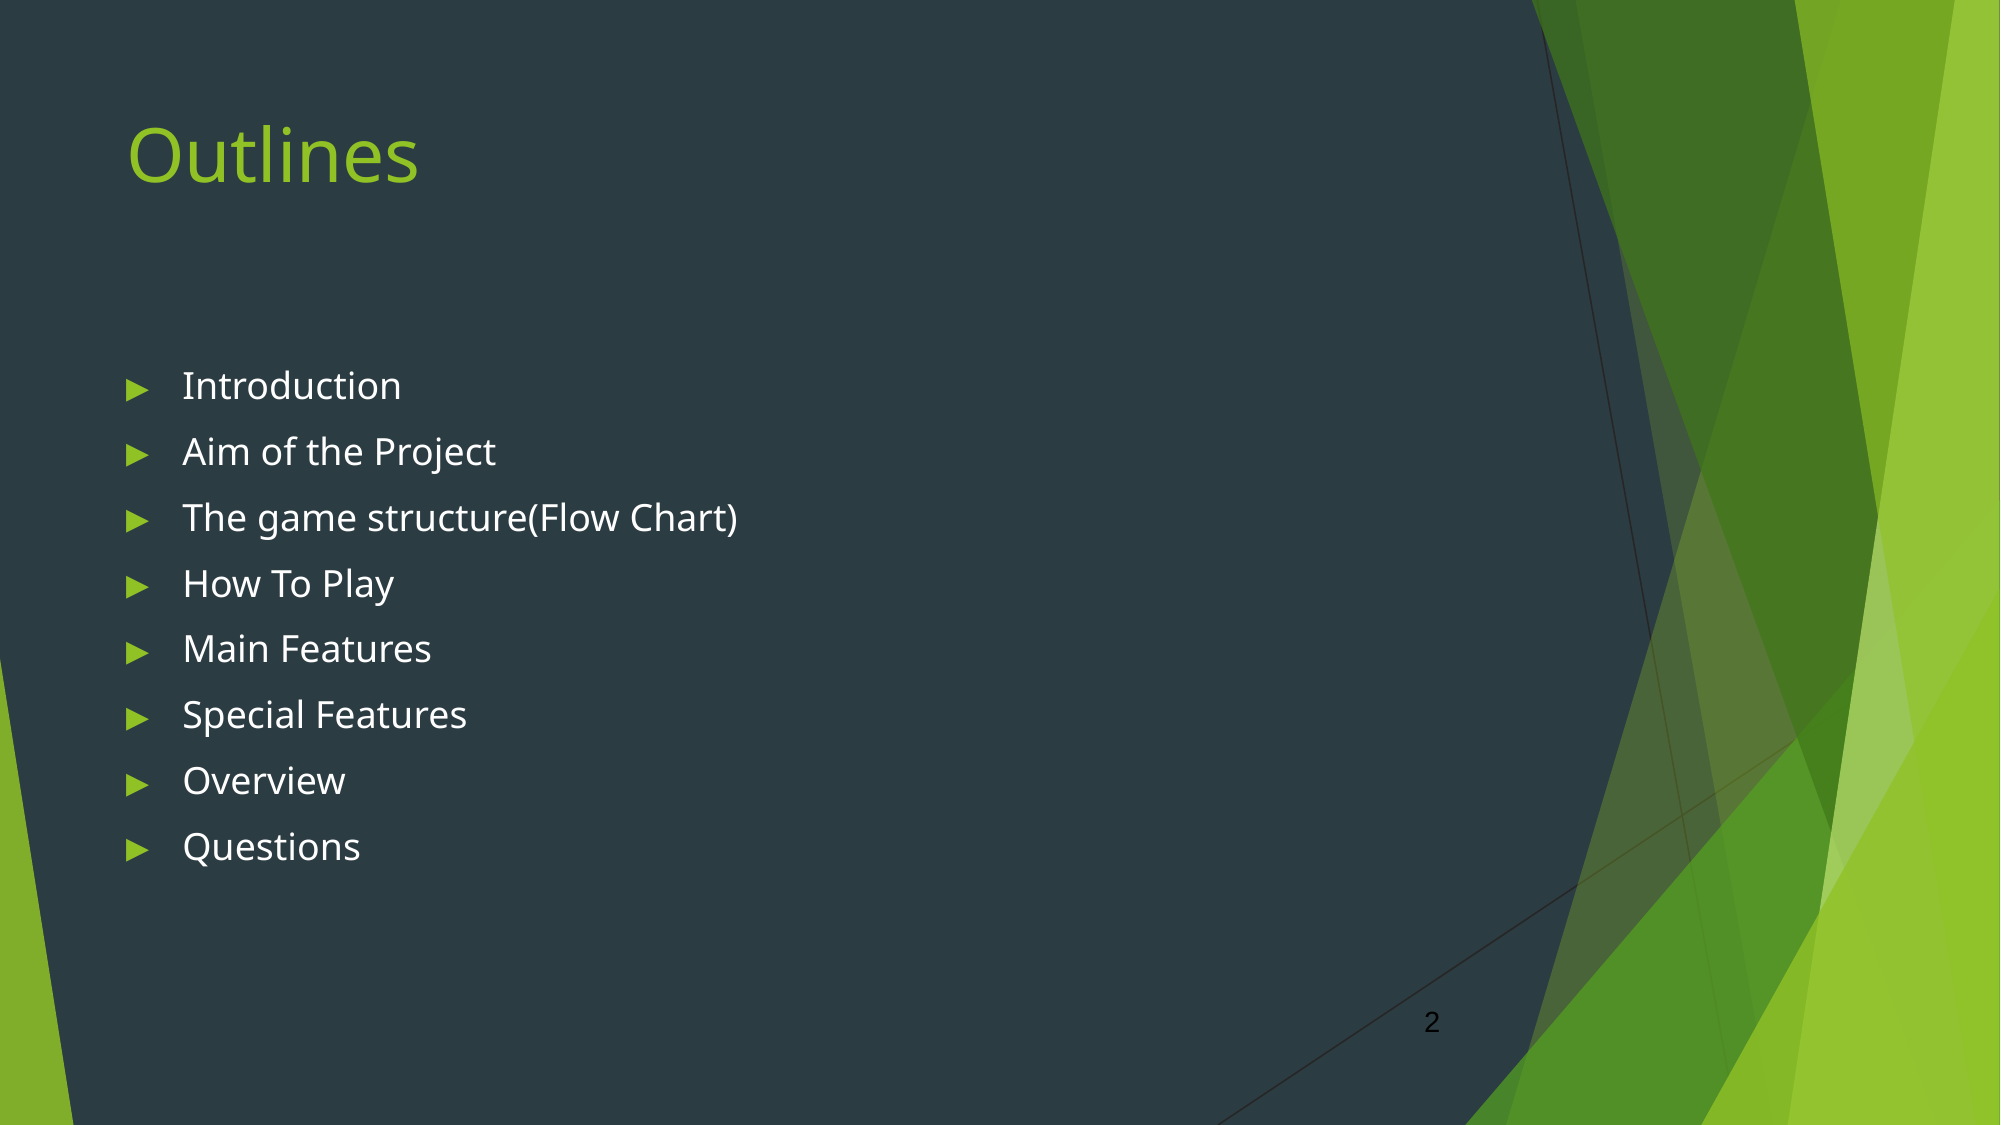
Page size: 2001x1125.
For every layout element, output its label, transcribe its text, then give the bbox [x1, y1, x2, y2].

slide_number 2 [1409, 991, 1522, 1051]
list Introduction Aim of the Project The game structure(Flow Chart) How To Play Main Features Special Features Overview Questions [111, 354, 1522, 992]
title Outlines [111, 99, 1522, 317]
